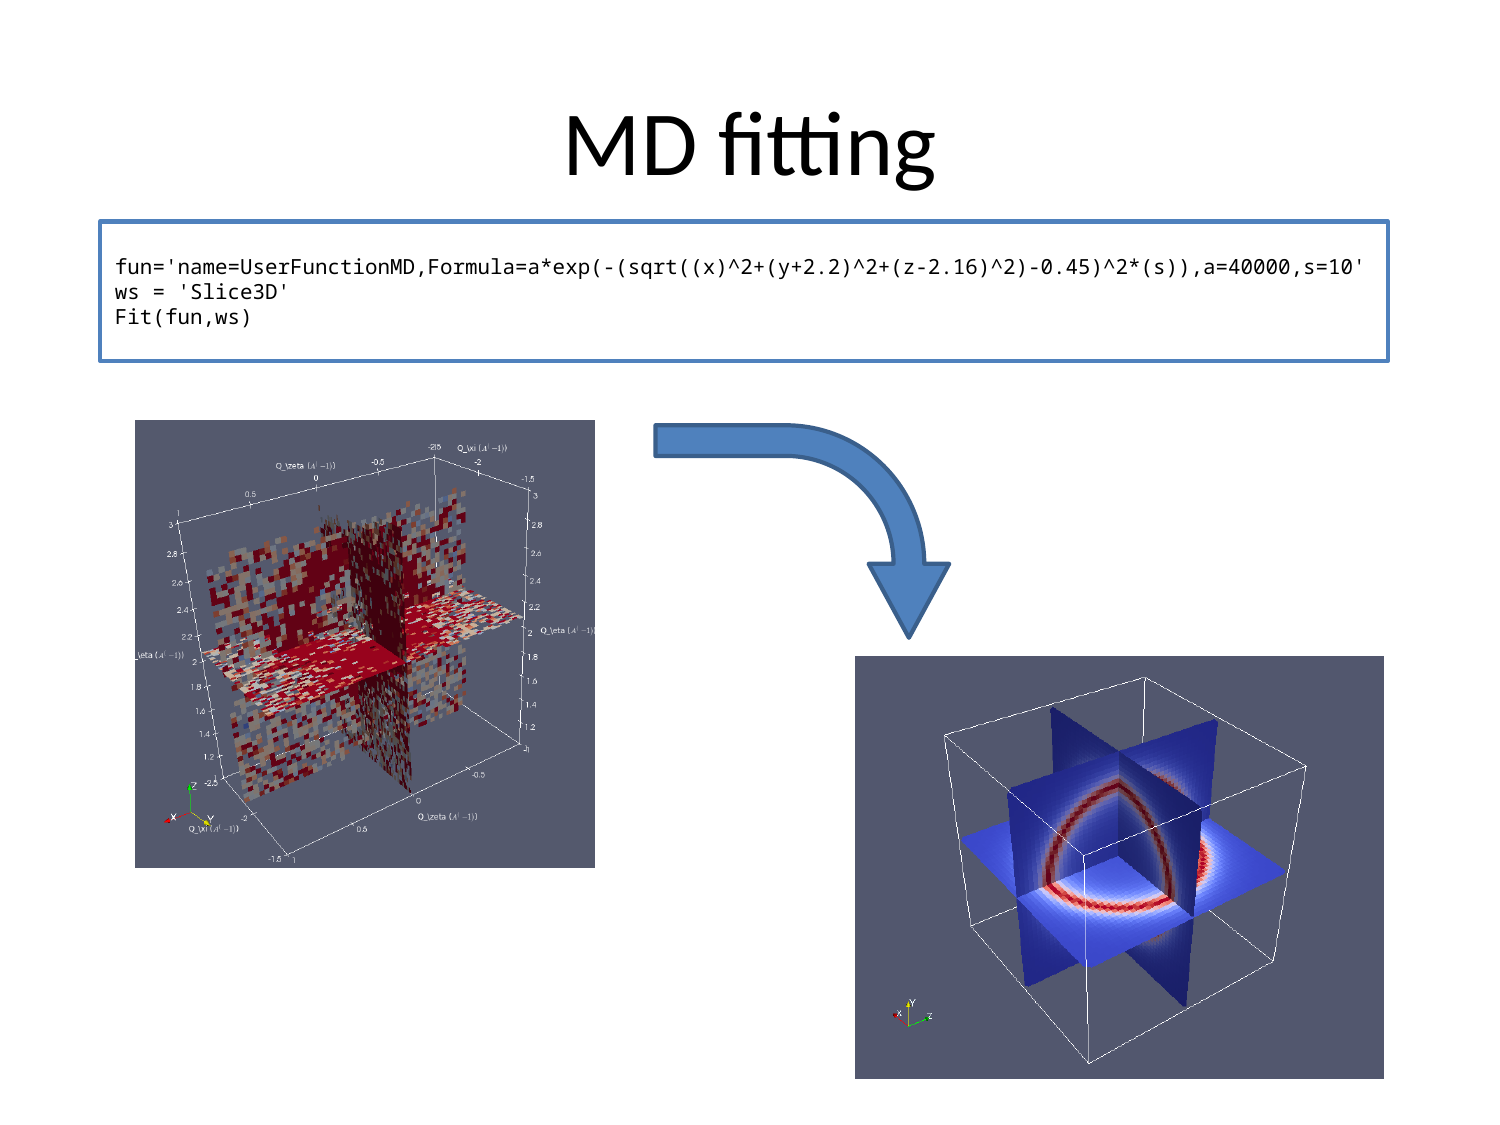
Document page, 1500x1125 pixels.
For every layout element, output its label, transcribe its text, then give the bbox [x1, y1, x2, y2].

title MD fitting [75, 45, 1425, 233]
text_box [653, 423, 952, 640]
picture [854, 656, 1384, 1079]
picture [135, 420, 595, 869]
text_box fun='name=UserFunctionMD,Formula=a*exp(-(sqrt((x)^2+(y+2.2)^2+(z-2.16)^2)-0.45)^2*(s)),a=40000,s=10' ws = 'Slice3D' Fit(fun,ws) [98, 219, 1390, 363]
